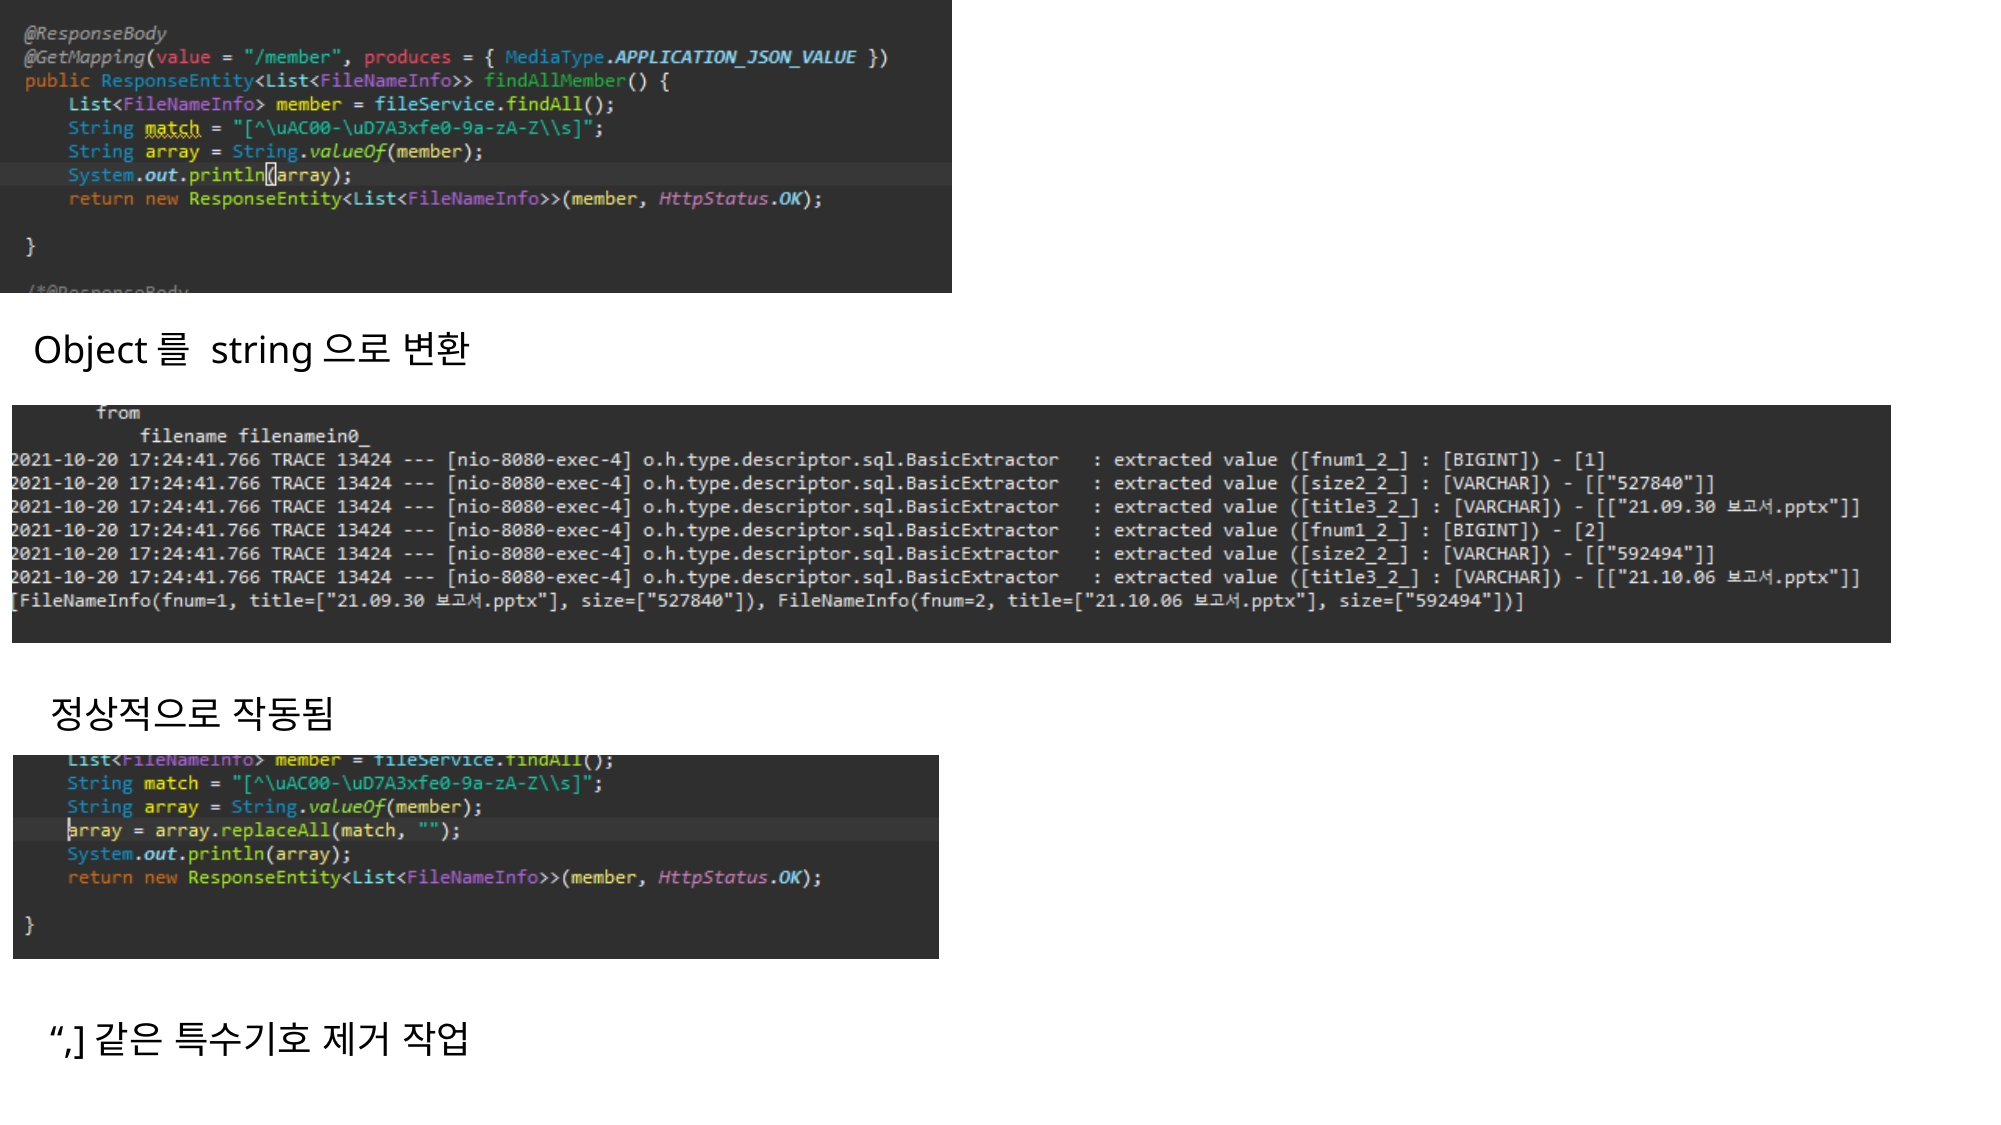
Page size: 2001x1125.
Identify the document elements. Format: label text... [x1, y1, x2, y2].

text_box 정상적으로 작동됨 [35, 684, 1722, 744]
text_box Object를 string으로 변환 [18, 318, 848, 379]
text_box “,]같은 특수기호 제거 작업 [35, 1008, 952, 1069]
picture [0, 0, 952, 293]
picture [12, 405, 1891, 643]
picture [13, 755, 939, 959]
